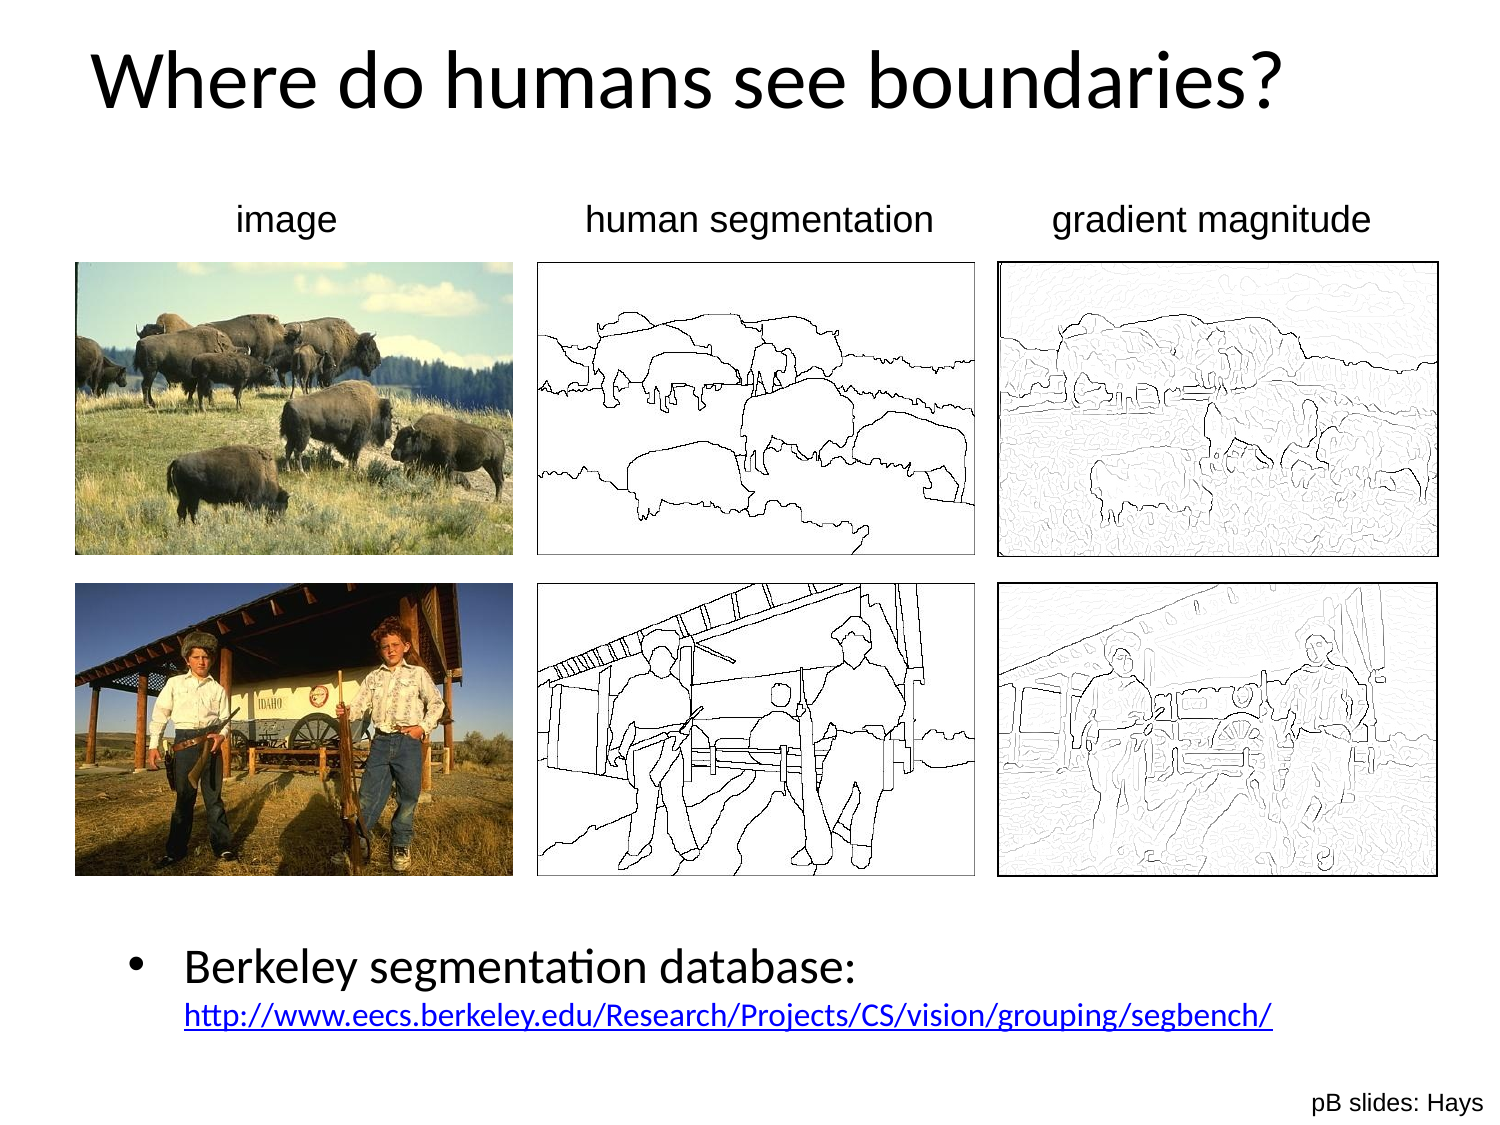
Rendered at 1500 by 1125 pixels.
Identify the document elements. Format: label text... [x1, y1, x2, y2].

text_box human segmentation [570, 187, 950, 248]
title Where do humans see boundaries? [75, 0, 1425, 150]
picture [74, 583, 513, 876]
picture [75, 262, 513, 555]
picture [537, 583, 976, 876]
picture [537, 262, 976, 556]
text_box pB slides: Hays [1296, 1079, 1500, 1125]
text_box image [221, 187, 353, 248]
list Berkeley segmentation database: http://www.eecs.berkeley.edu/Research/Projects/CS/vision/grouping/segbench/ [112, 925, 1388, 1063]
picture [998, 583, 1437, 876]
text_box gradient magnitude [1037, 187, 1387, 248]
picture [998, 262, 1438, 556]
